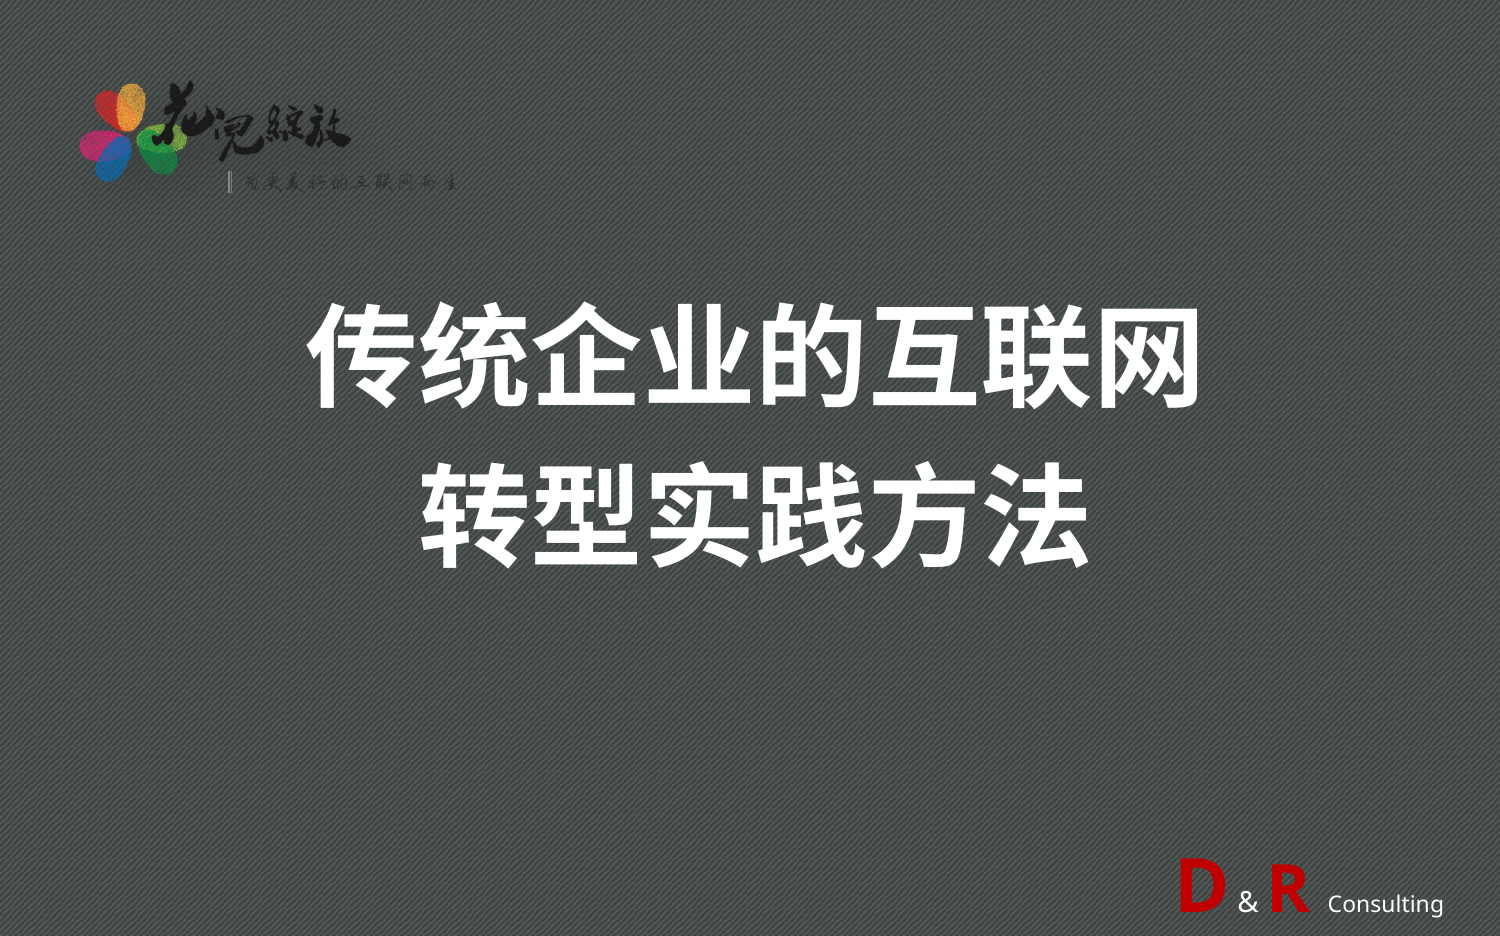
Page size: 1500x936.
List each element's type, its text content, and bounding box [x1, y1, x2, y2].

text_box D & R Consulting [820, 829, 1477, 935]
picture [0, 0, 1500, 936]
text_box 传统企业的互联网 转型实践方法 [242, 278, 1270, 589]
